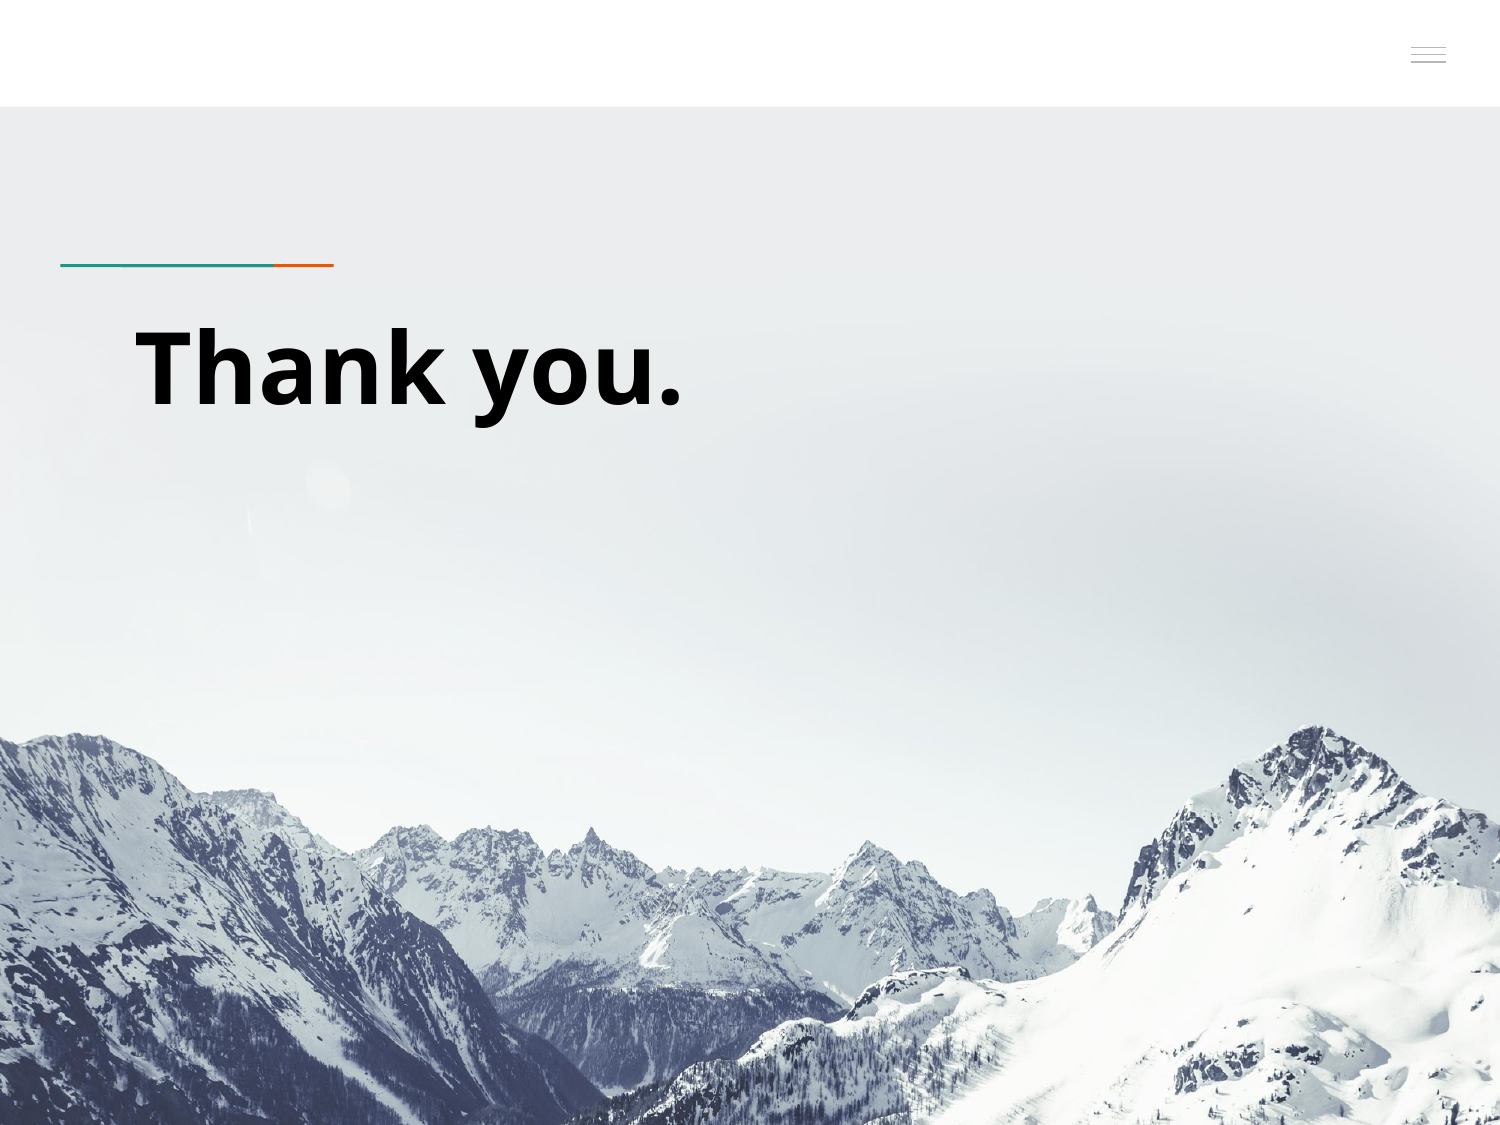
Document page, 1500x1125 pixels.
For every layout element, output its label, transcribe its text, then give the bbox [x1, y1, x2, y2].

picture [0, 107, 1500, 1125]
title Thank you. [119, 289, 1381, 654]
